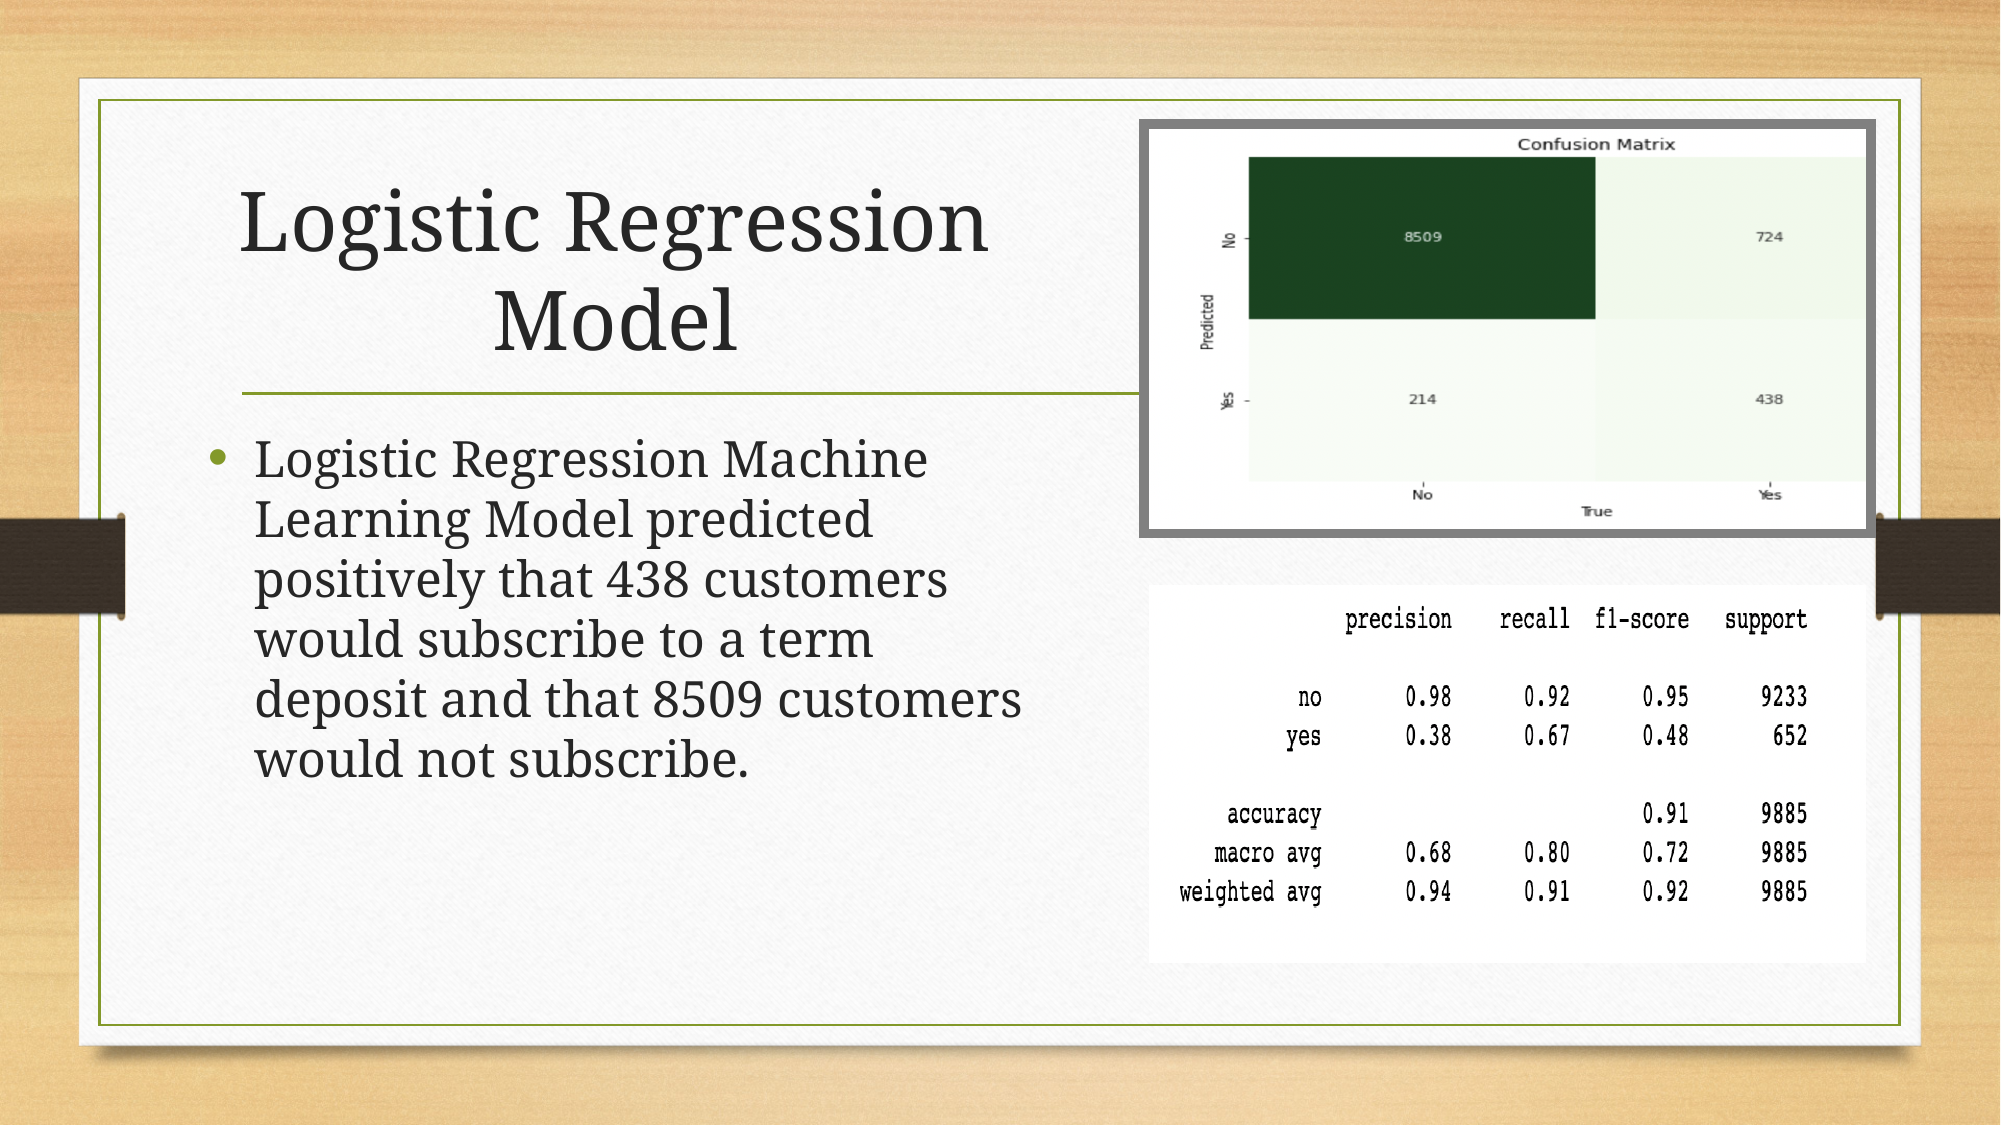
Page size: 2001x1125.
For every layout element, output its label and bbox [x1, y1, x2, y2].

picture [1148, 128, 1867, 530]
picture [1149, 584, 1866, 963]
text_box [0, 0, 2000, 1125]
